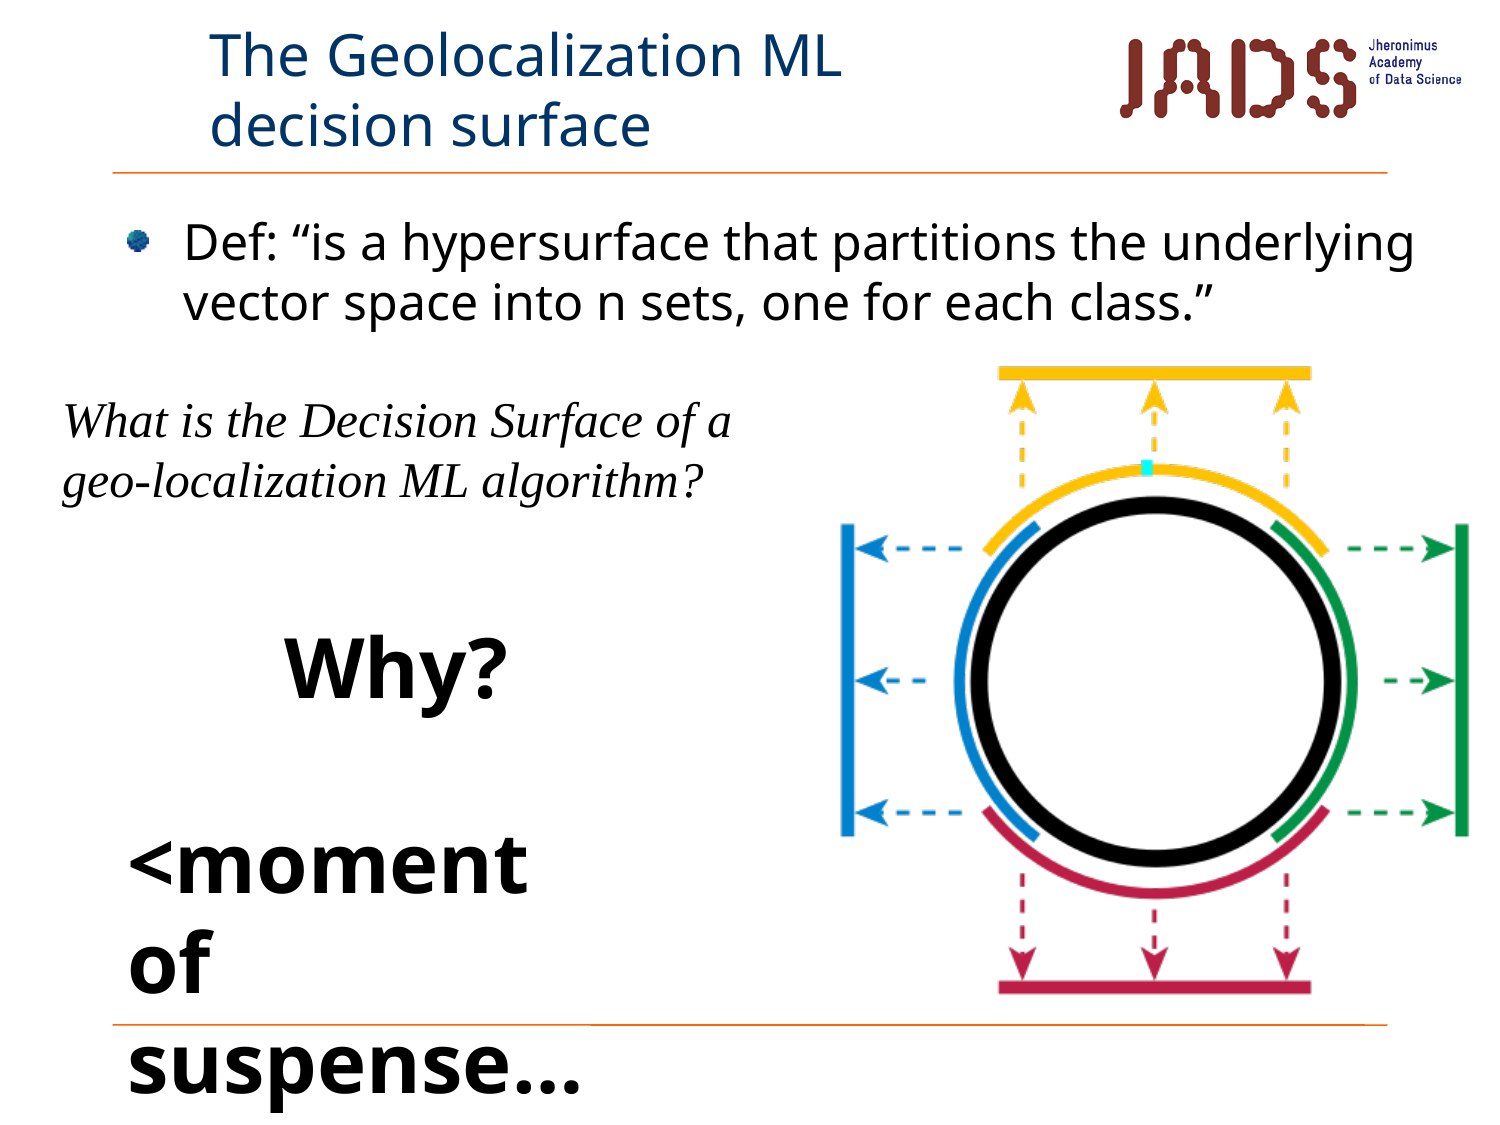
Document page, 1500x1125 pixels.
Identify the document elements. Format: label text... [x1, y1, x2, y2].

list Def: “is a hypersurface that partitions the underlying vector space into n sets, one for each class.” [112, 203, 1439, 988]
text_box Why? [269, 608, 788, 723]
picture [1080, 0, 1500, 157]
title The Geolocalization ML decision surface [194, 19, 1127, 157]
picture [828, 354, 1481, 1007]
picture [127, 230, 149, 252]
text_box What is the Decision Surface of a geo-localization ML algorithm? [47, 380, 788, 516]
text_box <moment of suspense…> [112, 803, 631, 1125]
